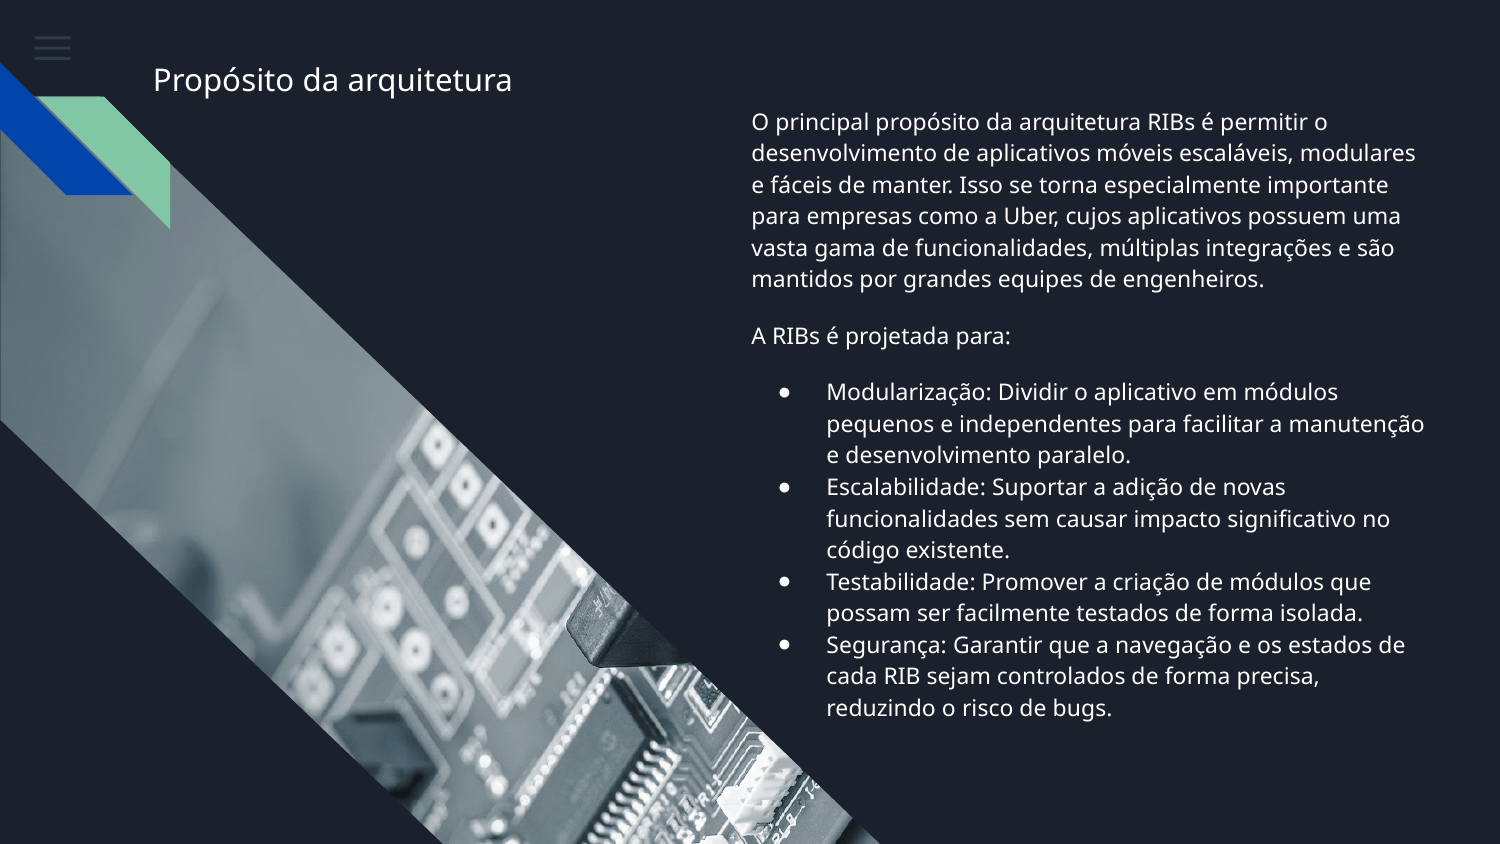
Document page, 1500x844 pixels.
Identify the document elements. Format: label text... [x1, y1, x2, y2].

list O principal propósito da arquitetura RIBs é permitir o desenvolvimento de aplicativos móveis escaláveis, modulares e fáceis de manter. Isso se torna especialmente importante para empresas como a Uber, cujos aplicativos possuem uma vasta gama de funcionalidades, múltiplas integrações e são mantidos por grandes equipes de engenheiros. A RIBs é projetada para: Modularização: Dividir o aplicativo em módulos pequenos e independentes para facilitar a manutenção e desenvolvimento paralelo. Escalabilidade: Suportar a adição de novas funcionalidades sem causar impacto significativo no código existente. Testabilidade: Promover a criação de módulos que possam ser facilmente testados de forma isolada. Segurança: Garantir que a navegação e os estados de cada RIB sejam controlados de forma precisa, reduzindo o risco de bugs. [736, 88, 1445, 378]
title Propósito da arquitetura [137, 45, 1293, 196]
picture [0, 97, 880, 844]
